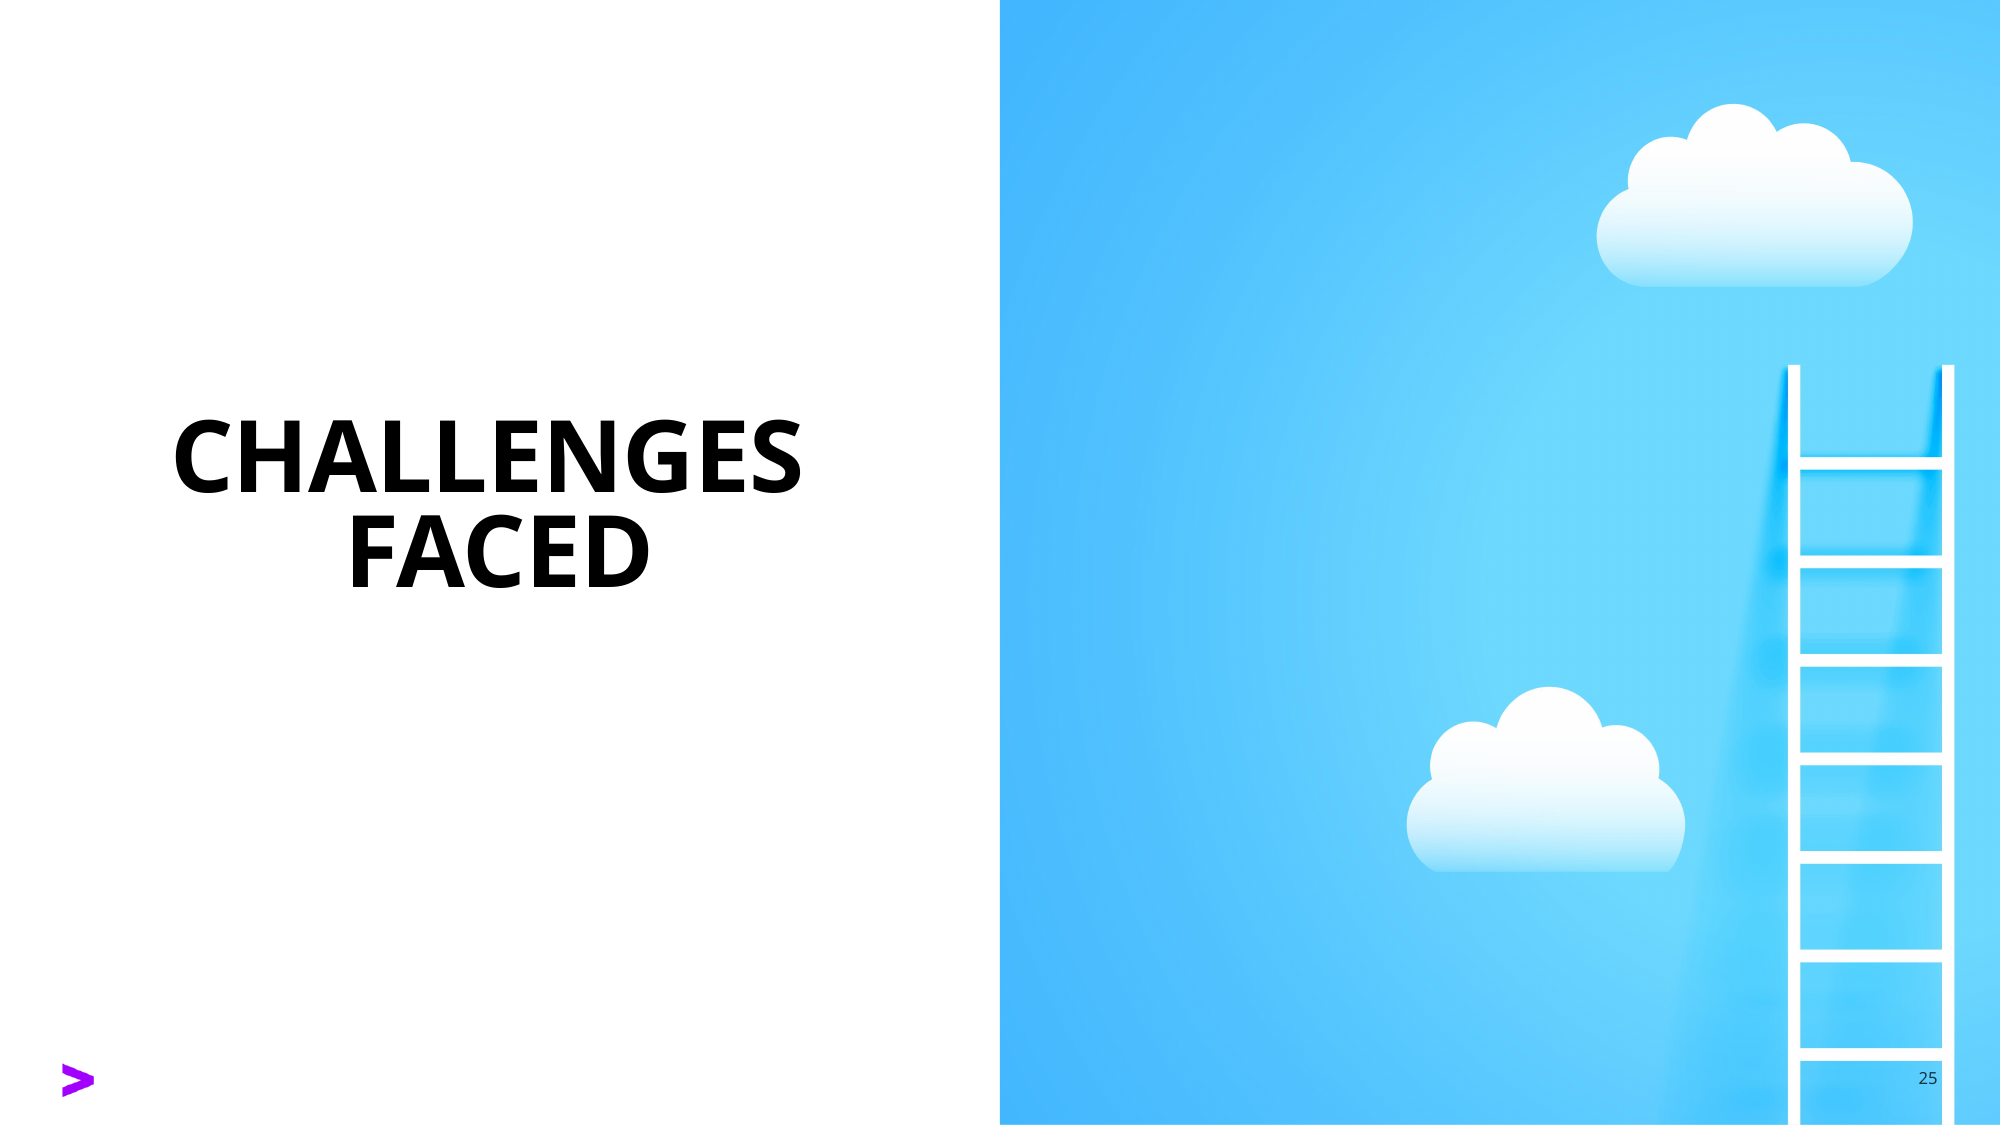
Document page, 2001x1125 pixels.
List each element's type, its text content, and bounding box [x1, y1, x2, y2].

picture [999, 0, 2000, 1125]
text_box CHALLENGES FACED [62, 437, 938, 608]
picture [62, 1063, 94, 1097]
